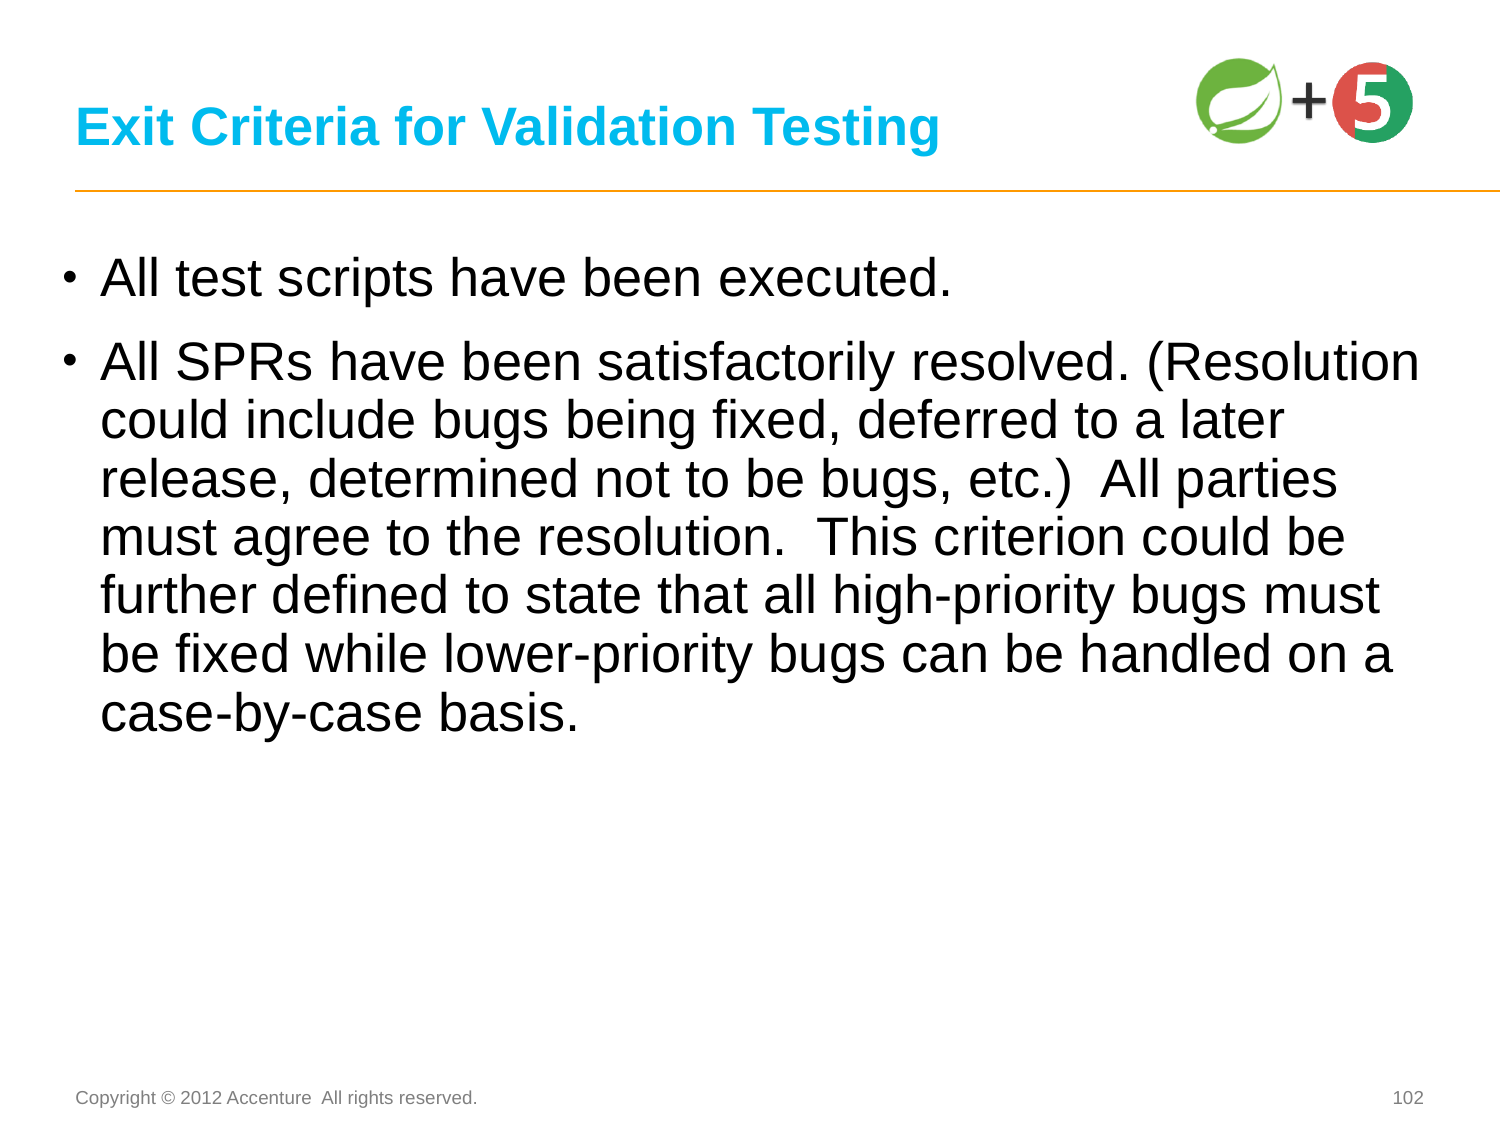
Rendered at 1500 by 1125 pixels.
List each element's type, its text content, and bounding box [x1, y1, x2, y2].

title Exit Criteria for Validation Testing [75, 27, 1422, 157]
list All test scripts have been executed. All SPRs have been satisfactorily resolved. (Resolution could include bugs being fixed, deferred to a later release, determined not to be bugs, etc.) All parties must agree to the resolution. This criterion could be further defined to state that all high-priority bugs must be fixed while lower-priority bugs can be handled on a case-by-case basis. [62, 249, 1450, 988]
